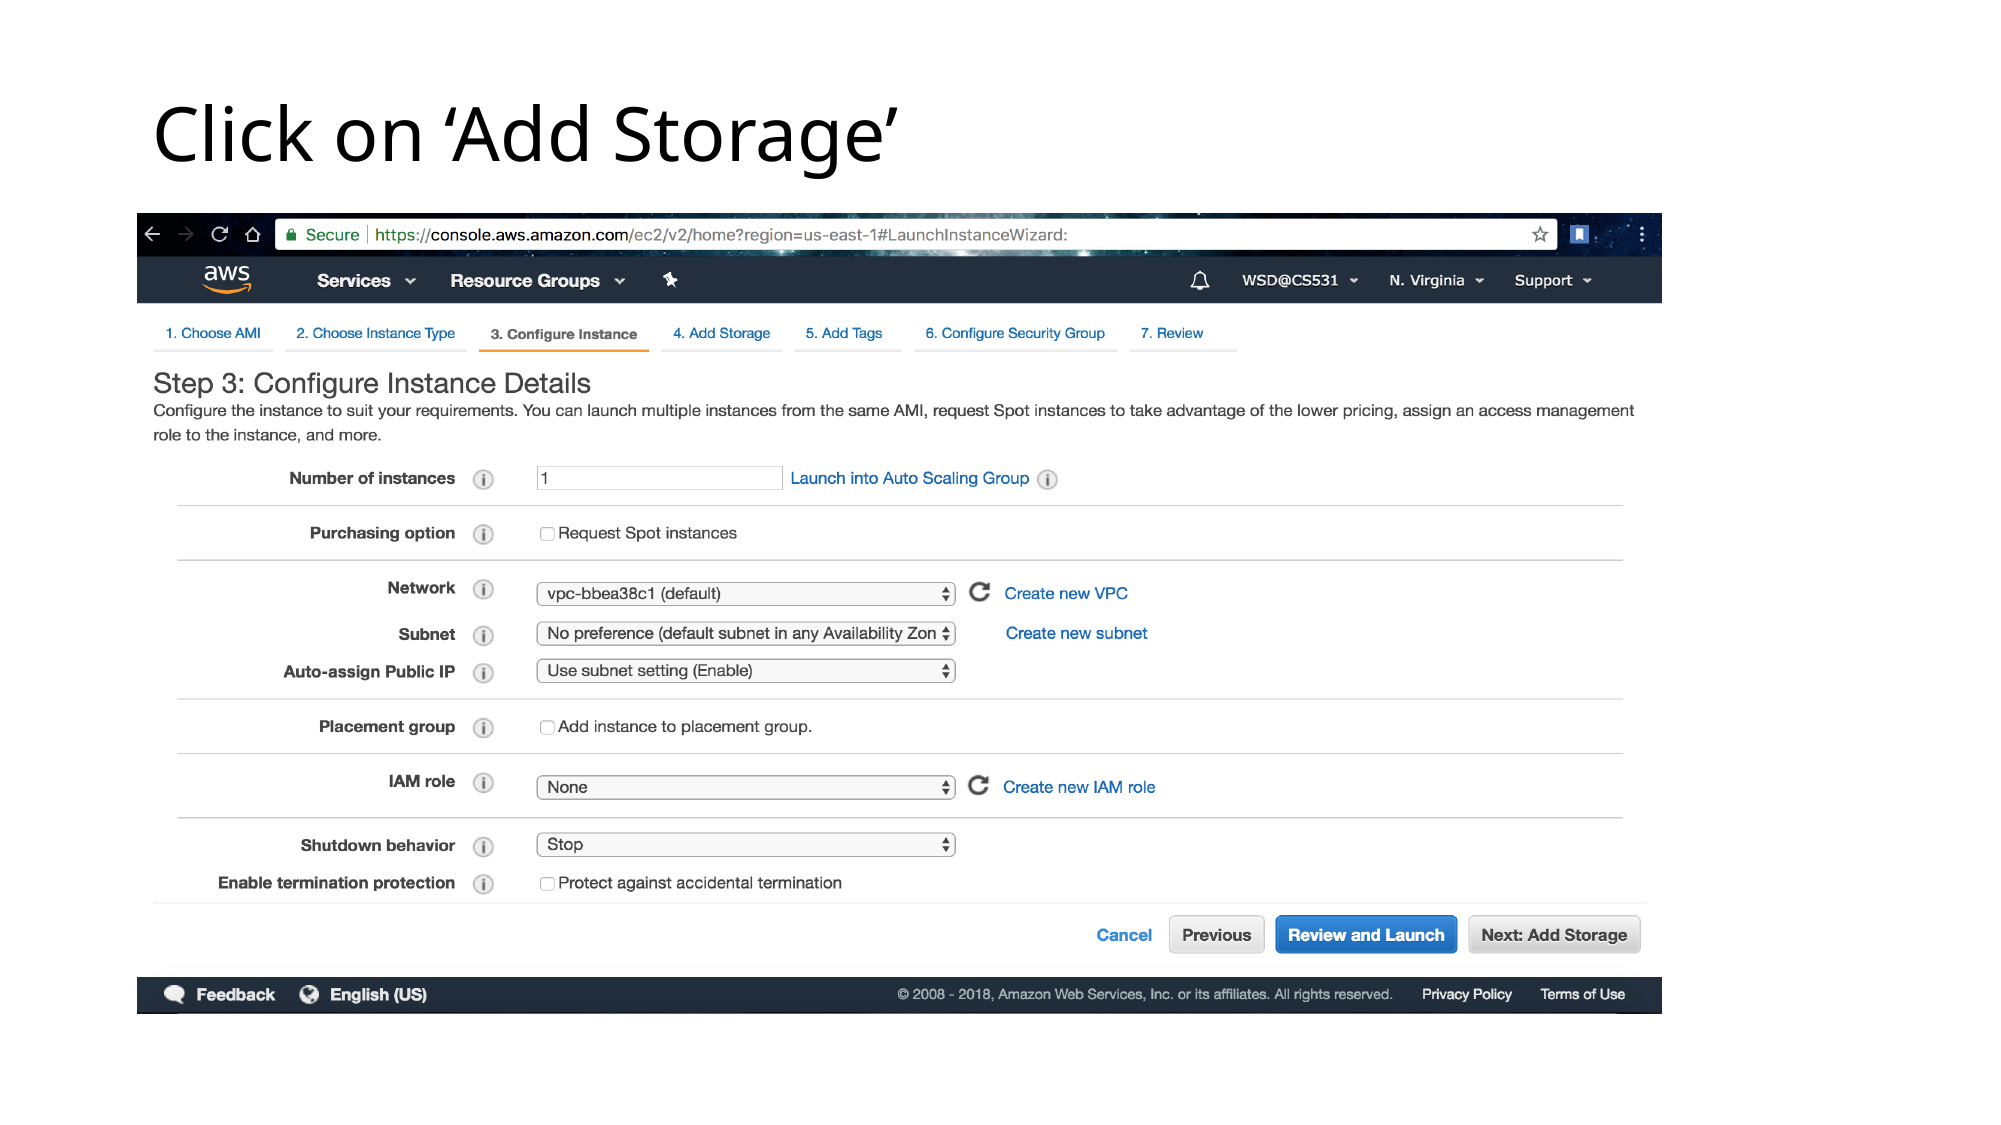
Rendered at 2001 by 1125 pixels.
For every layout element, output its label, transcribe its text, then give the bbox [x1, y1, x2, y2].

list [137, 213, 1662, 1014]
title Click on ‘Add Storage’ [137, 59, 1863, 214]
